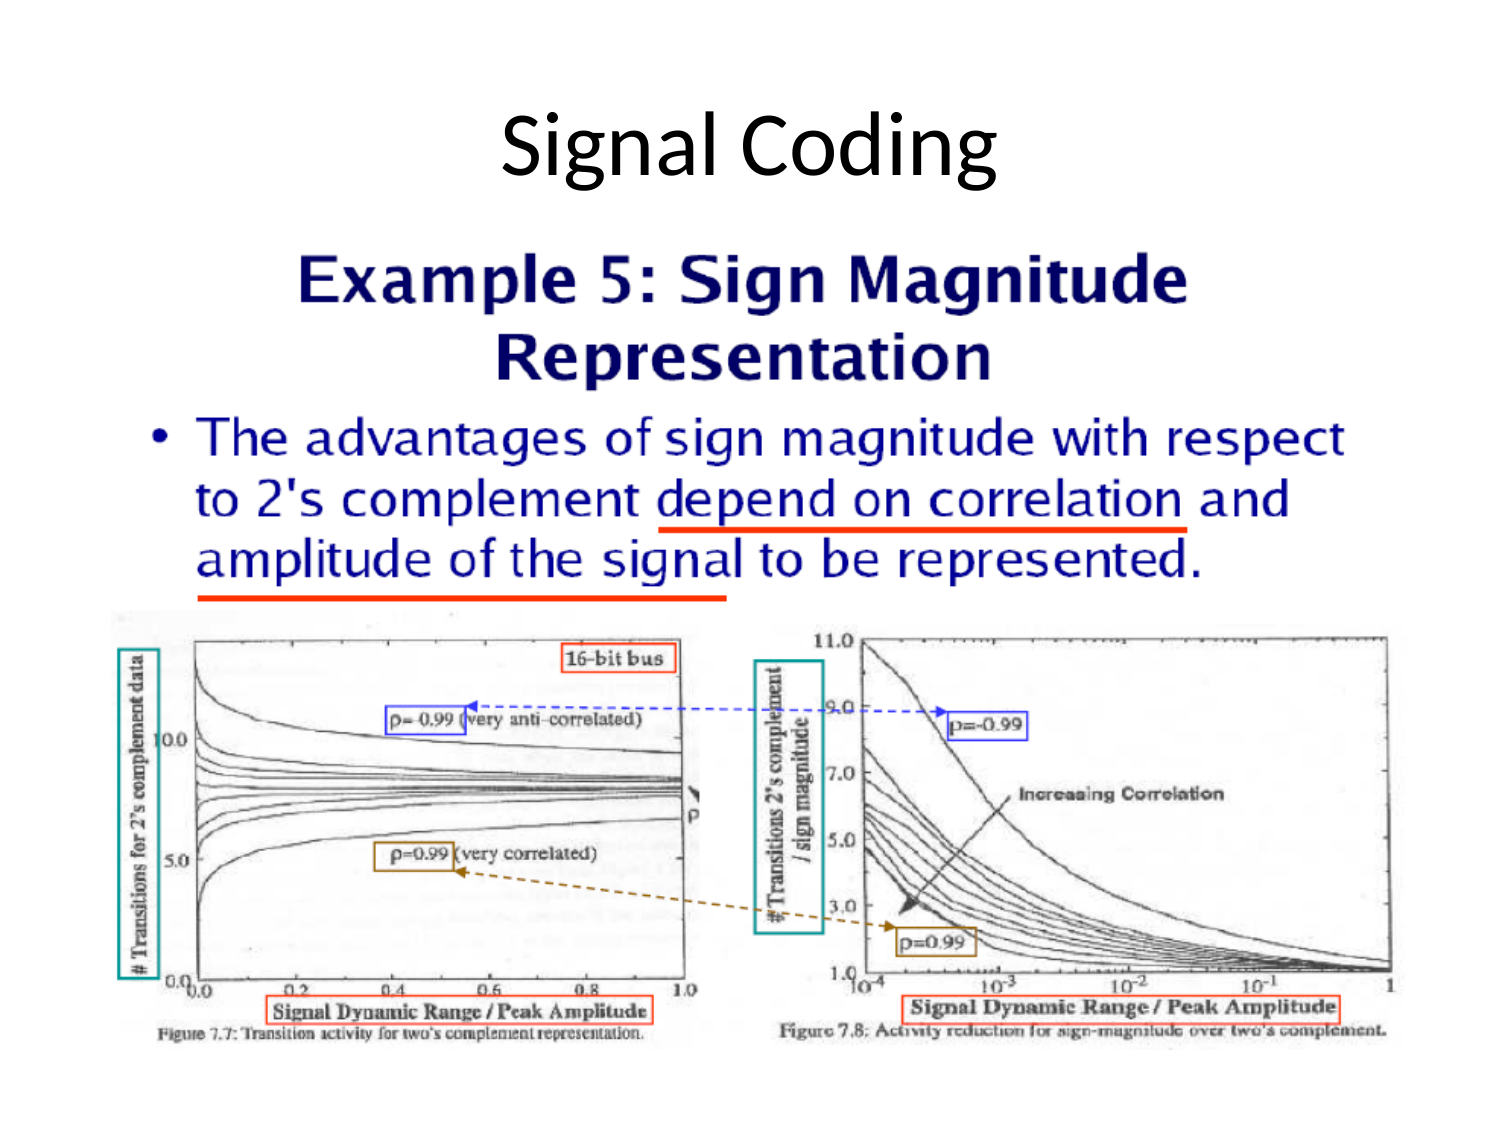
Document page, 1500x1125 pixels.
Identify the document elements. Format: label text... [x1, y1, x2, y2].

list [87, 237, 1408, 1051]
title Signal Coding [75, 45, 1425, 233]
